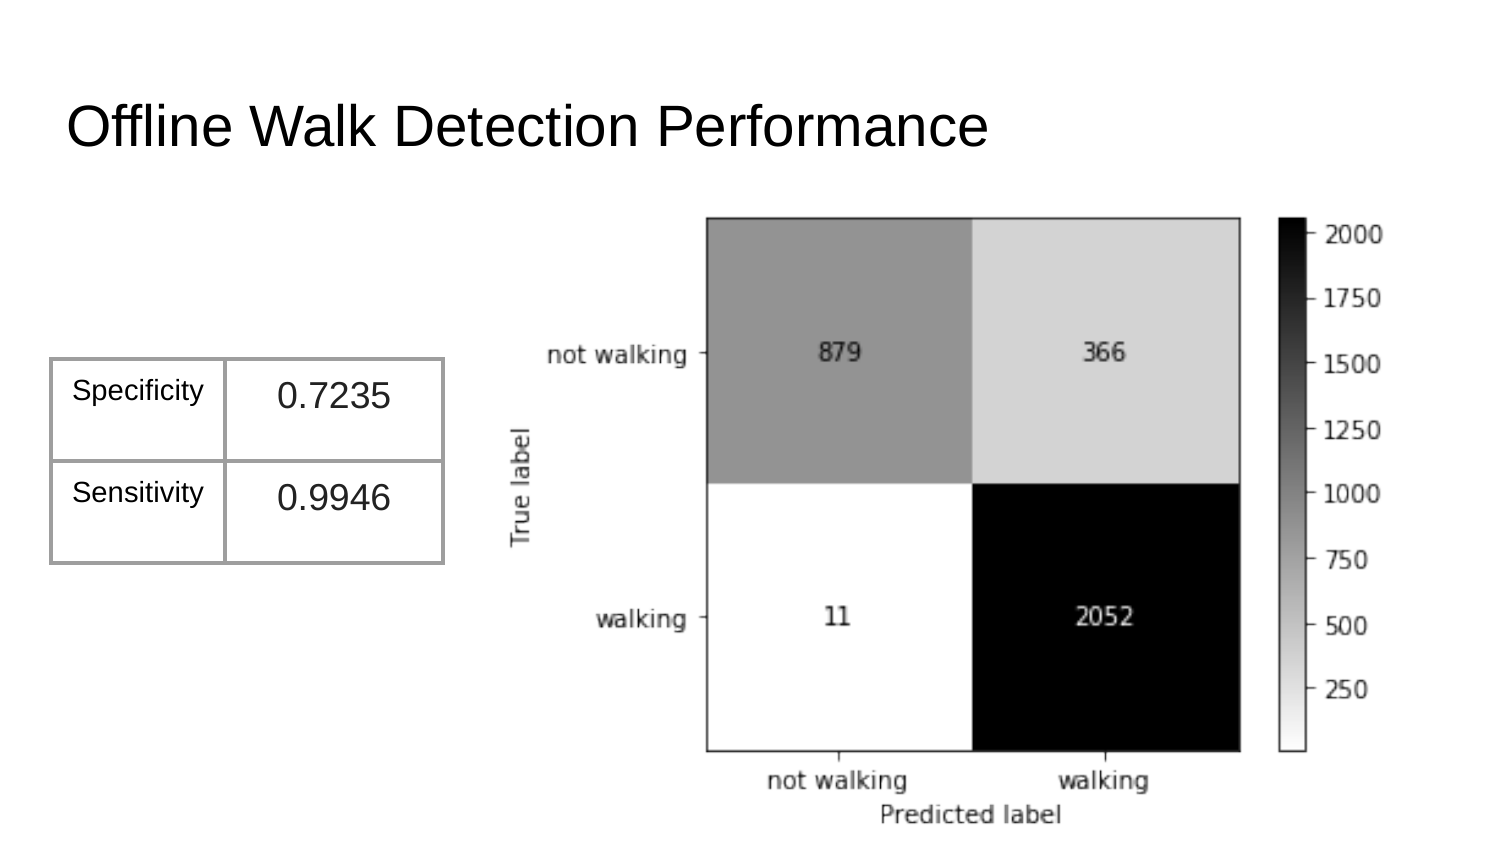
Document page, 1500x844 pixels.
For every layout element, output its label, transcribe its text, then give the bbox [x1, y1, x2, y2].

table_cell 0.9946 [227, 463, 441, 561]
title Offline Walk Detection Performance [51, 72, 1449, 167]
picture [496, 203, 1401, 844]
table_cell Sensitivity [53, 463, 223, 561]
table_header Specificity [53, 361, 223, 459]
table_header 0.7235 [227, 361, 441, 459]
